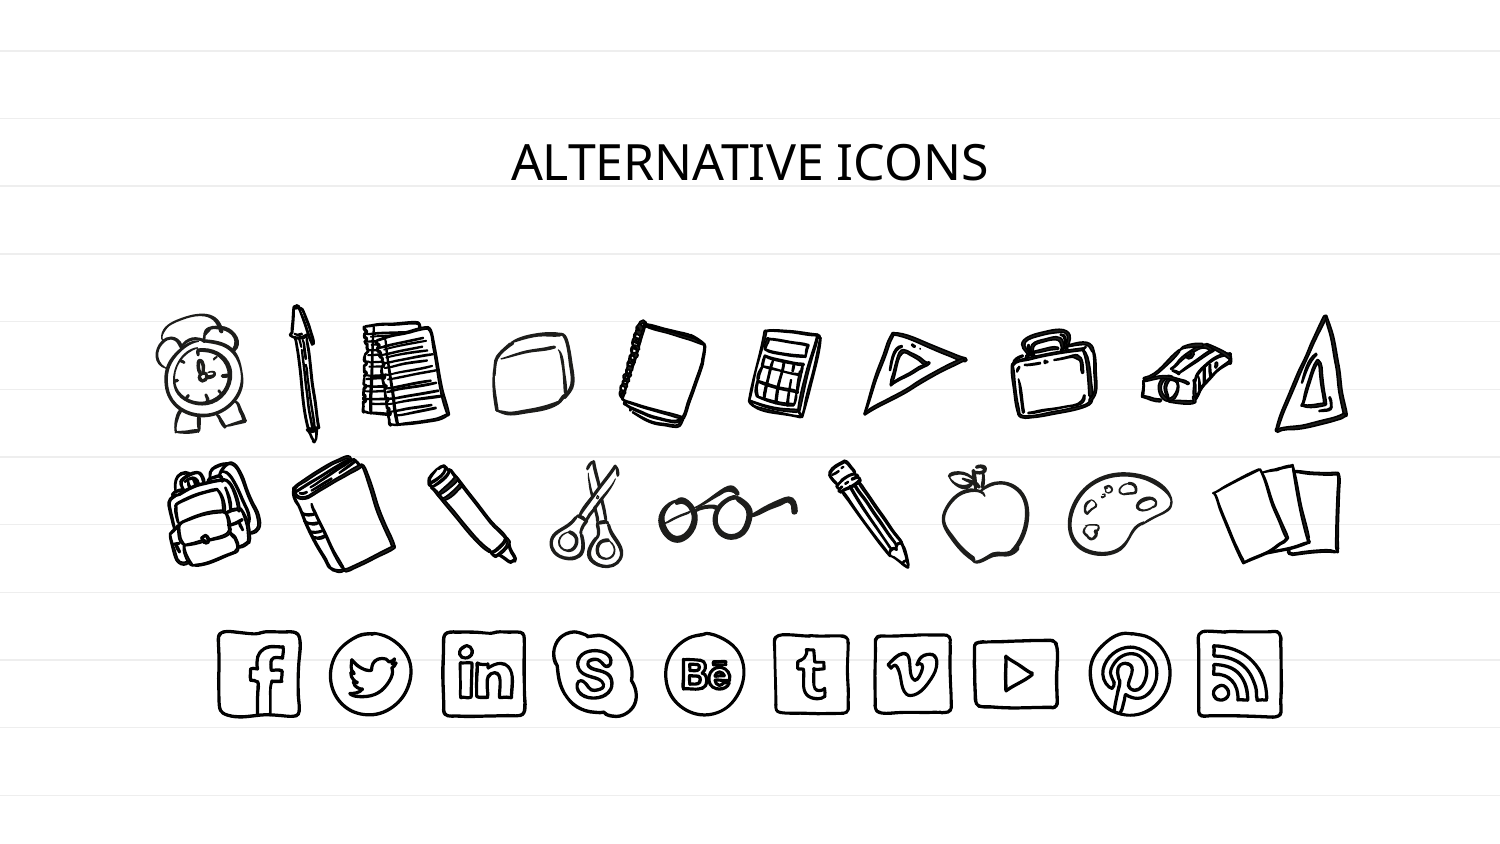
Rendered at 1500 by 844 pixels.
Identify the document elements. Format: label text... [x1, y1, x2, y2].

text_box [426, 464, 518, 564]
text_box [152, 313, 248, 435]
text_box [1064, 471, 1183, 557]
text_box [972, 639, 1060, 710]
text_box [166, 461, 262, 567]
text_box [655, 485, 799, 544]
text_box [492, 331, 576, 416]
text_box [1086, 632, 1172, 717]
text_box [216, 630, 303, 719]
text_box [362, 321, 450, 427]
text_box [863, 332, 969, 416]
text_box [326, 632, 418, 716]
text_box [547, 459, 626, 569]
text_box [663, 632, 749, 717]
title ALTERNATIVE ICONS [329, 84, 1171, 205]
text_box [772, 633, 850, 715]
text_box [1195, 630, 1284, 719]
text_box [552, 630, 641, 718]
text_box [289, 304, 320, 443]
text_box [617, 319, 706, 428]
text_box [441, 630, 529, 718]
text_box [873, 633, 953, 715]
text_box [291, 455, 397, 573]
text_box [1274, 314, 1348, 433]
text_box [1010, 328, 1099, 419]
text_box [748, 329, 822, 418]
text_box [1212, 464, 1341, 564]
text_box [828, 459, 910, 569]
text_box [1141, 343, 1233, 405]
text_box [939, 464, 1035, 564]
